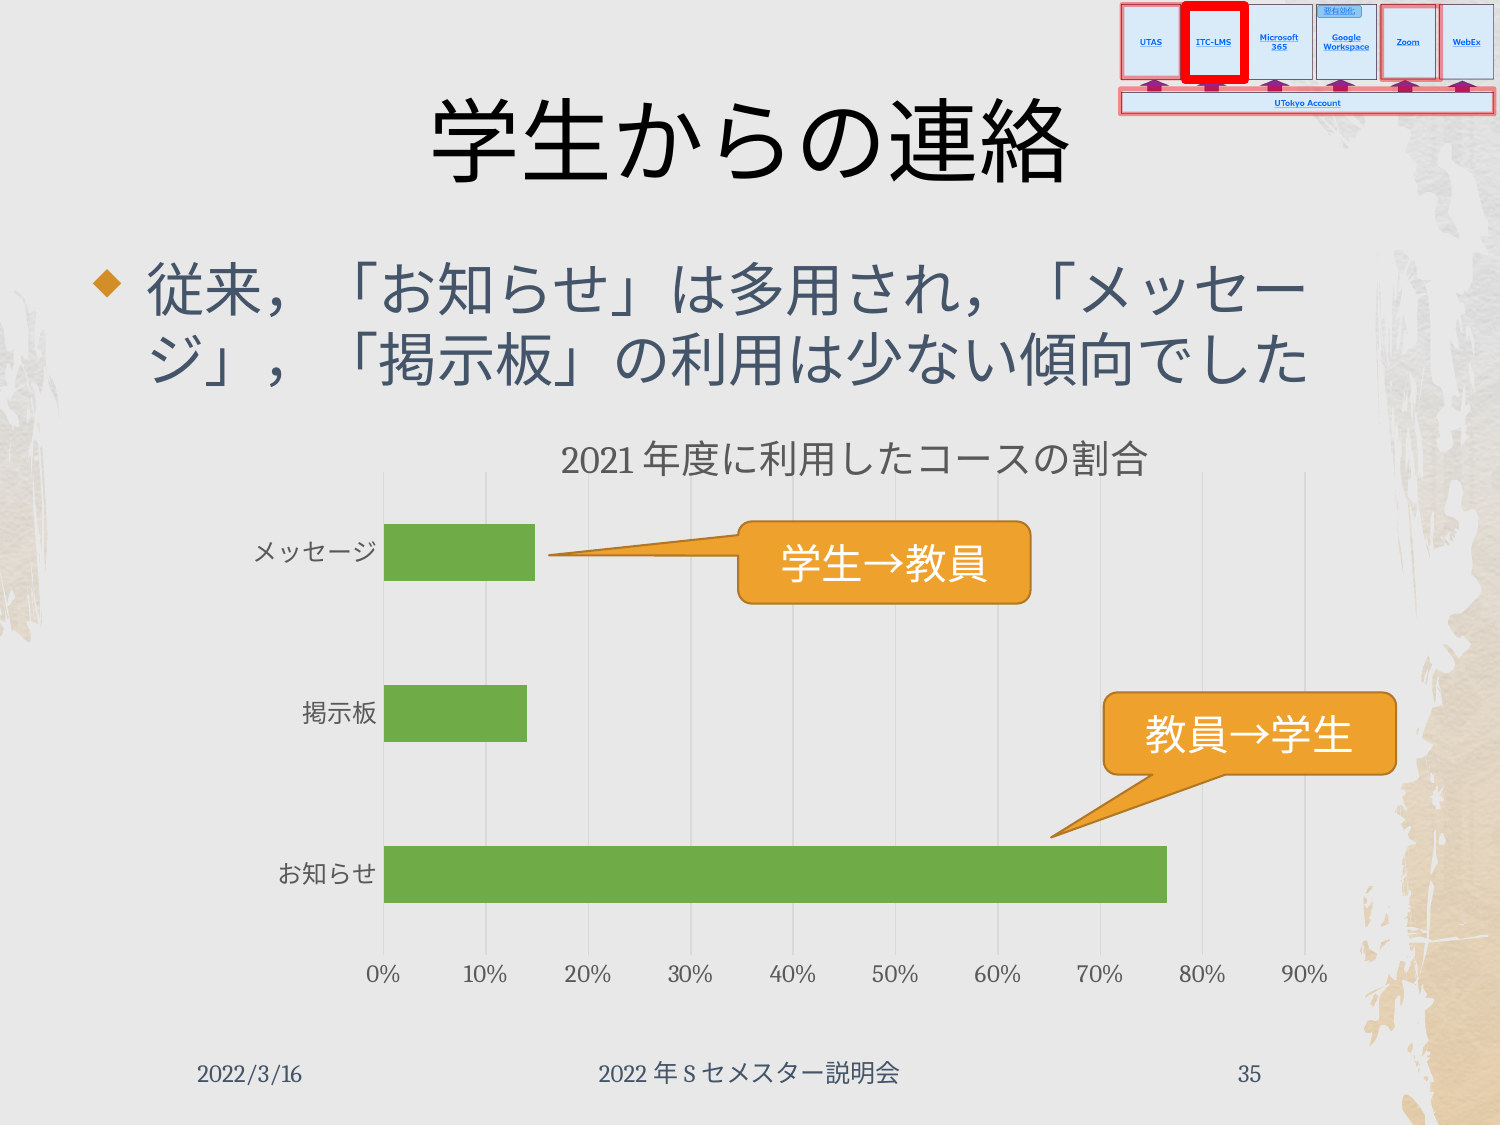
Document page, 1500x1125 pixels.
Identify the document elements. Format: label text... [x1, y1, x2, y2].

text_box 教員→学生 [1361, 691, 1398, 776]
chart [229, 361, 1352, 1003]
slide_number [223, 355, 1360, 691]
footer 2022年Sセメスター説明会 [512, 1042, 988, 1103]
picture [1120, 4, 1494, 115]
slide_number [75, 1042, 425, 1103]
list 従来，「お知らせ」は多用され，「メッセージ」，「掲示板」の利用は少ない傾向でした [75, 246, 1425, 989]
slide_number 35 [1074, 1042, 1425, 1103]
title 学生からの連絡 [75, 45, 1425, 233]
